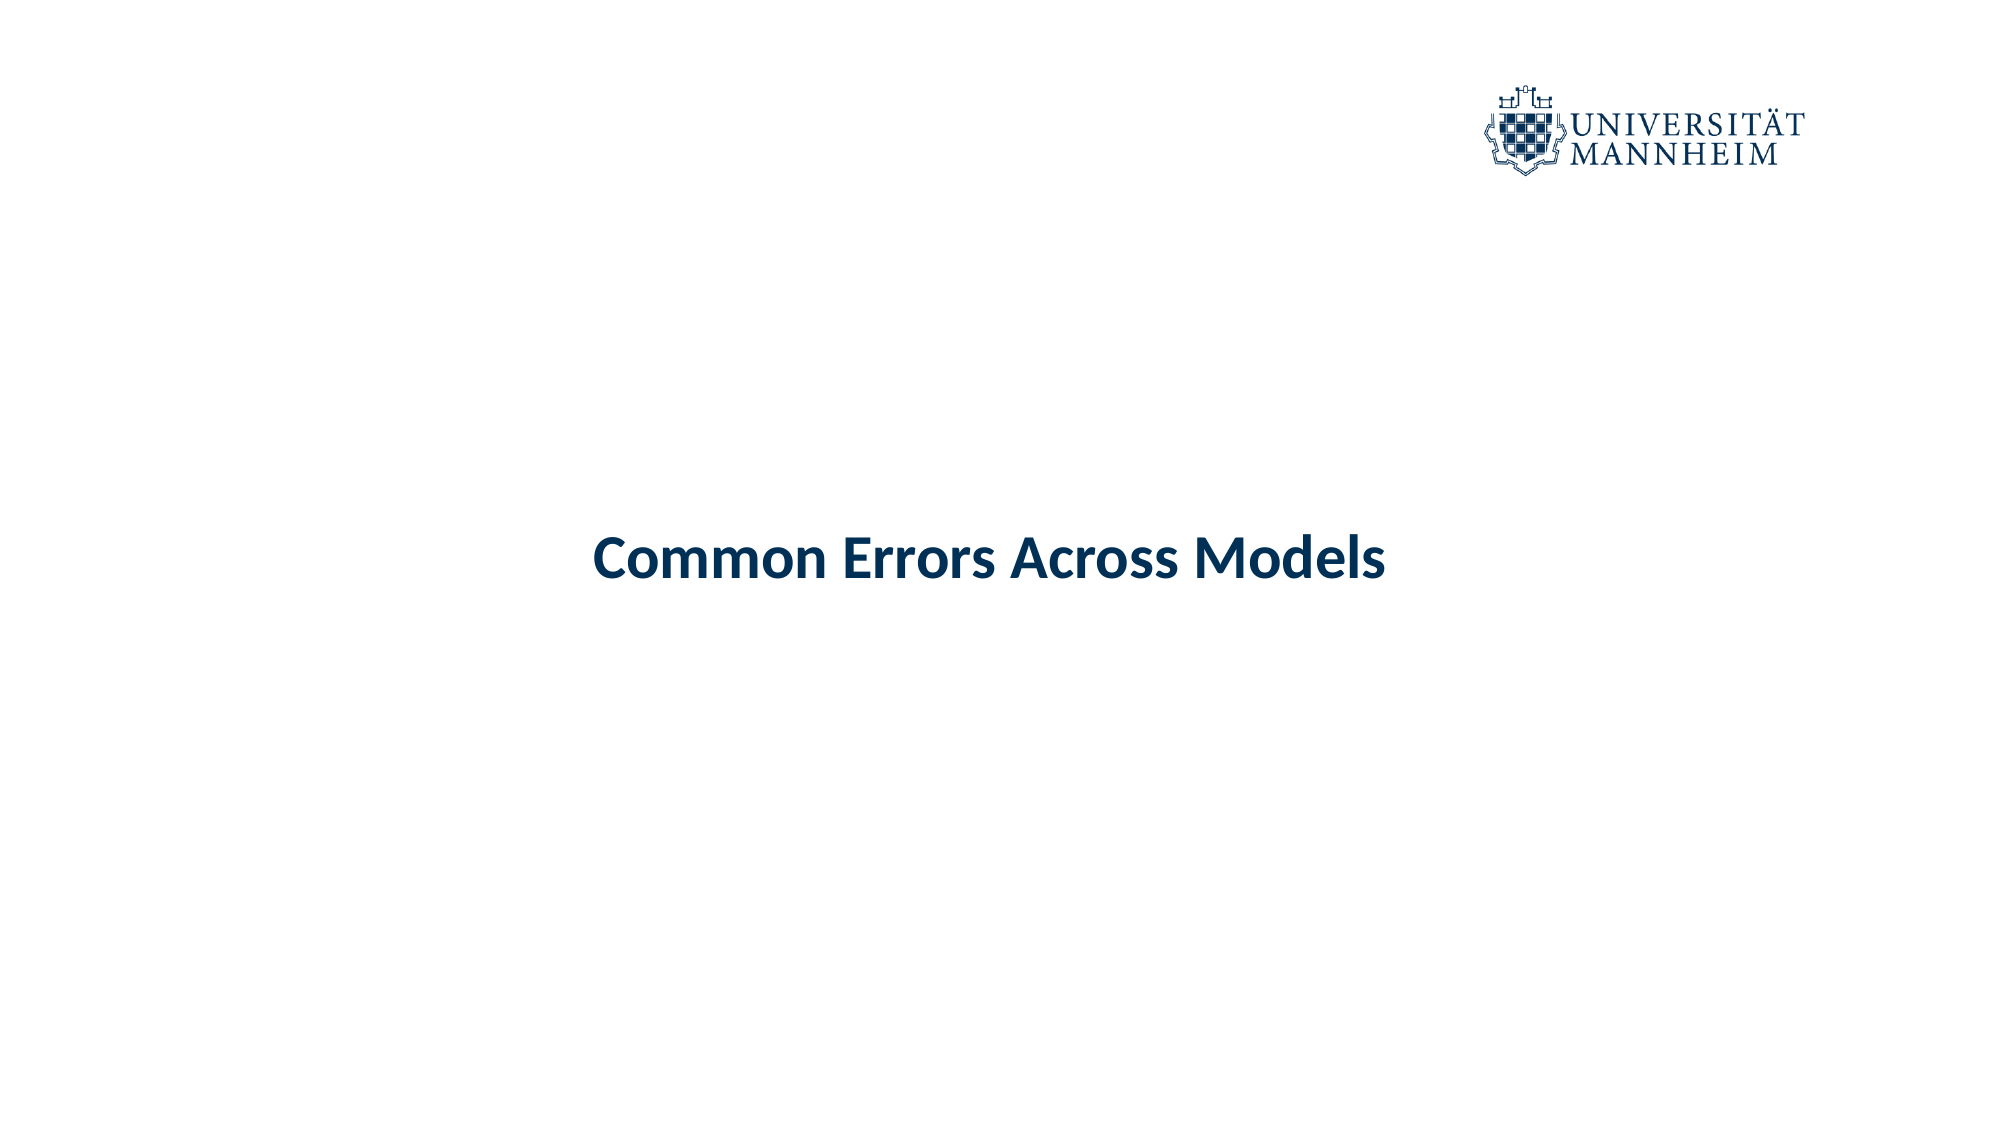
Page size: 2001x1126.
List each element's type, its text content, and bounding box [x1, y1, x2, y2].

title Common Errors Across Models [0, 0, 1981, 1107]
